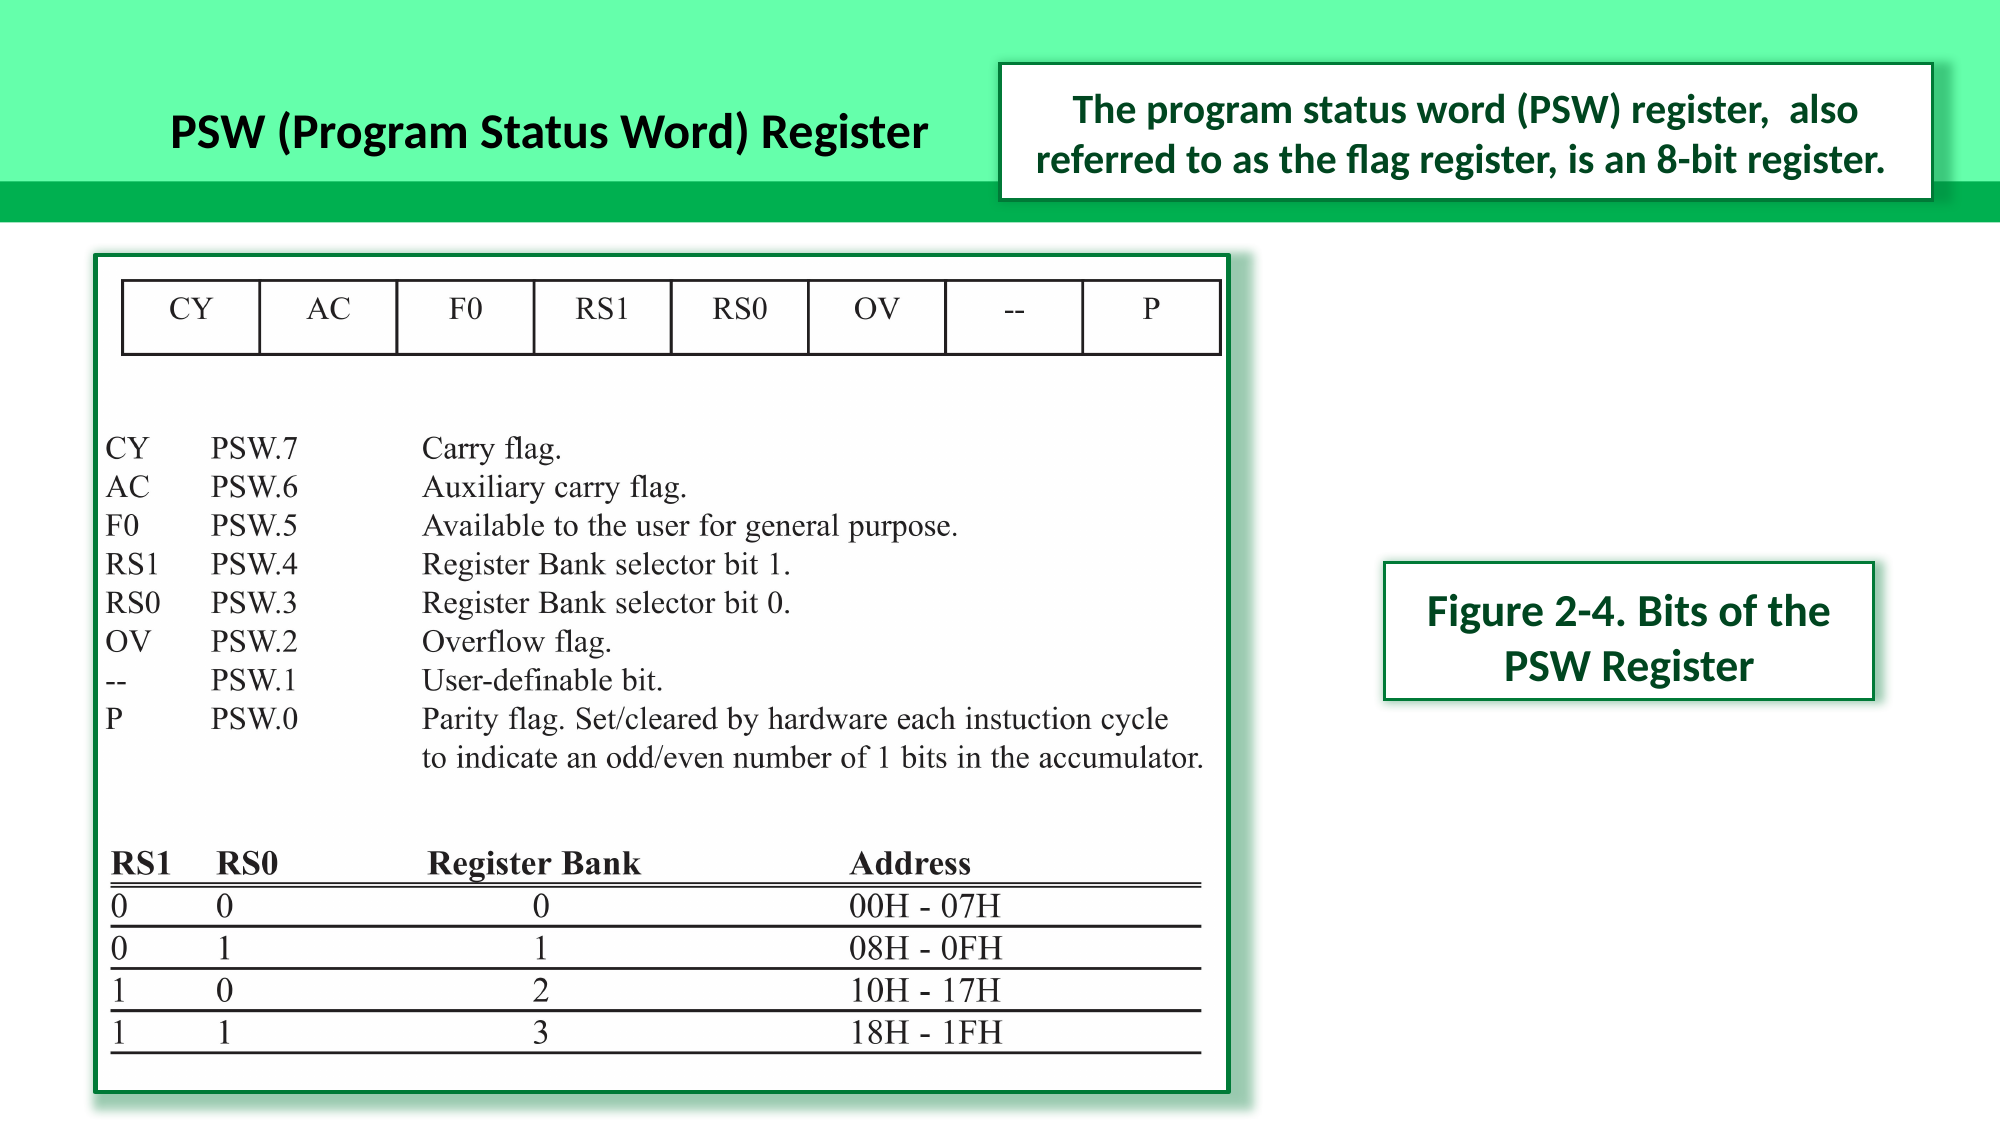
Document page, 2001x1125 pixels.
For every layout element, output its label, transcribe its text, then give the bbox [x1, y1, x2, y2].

text_box [0, 182, 2000, 223]
text_box [1384, 561, 1875, 700]
text_box The program status word (PSW) register, also referred to as the flag register, is an 8-bit register. [999, 74, 1933, 190]
text_box [999, 190, 1933, 201]
picture [97, 257, 1227, 1090]
text_box Figure 2-4. Bits of the PSW Register [1384, 573, 1874, 698]
text_box PSW (Program Status Word) Register [155, 90, 993, 166]
text_box [999, 62, 1933, 74]
text_box [0, 0, 2000, 182]
